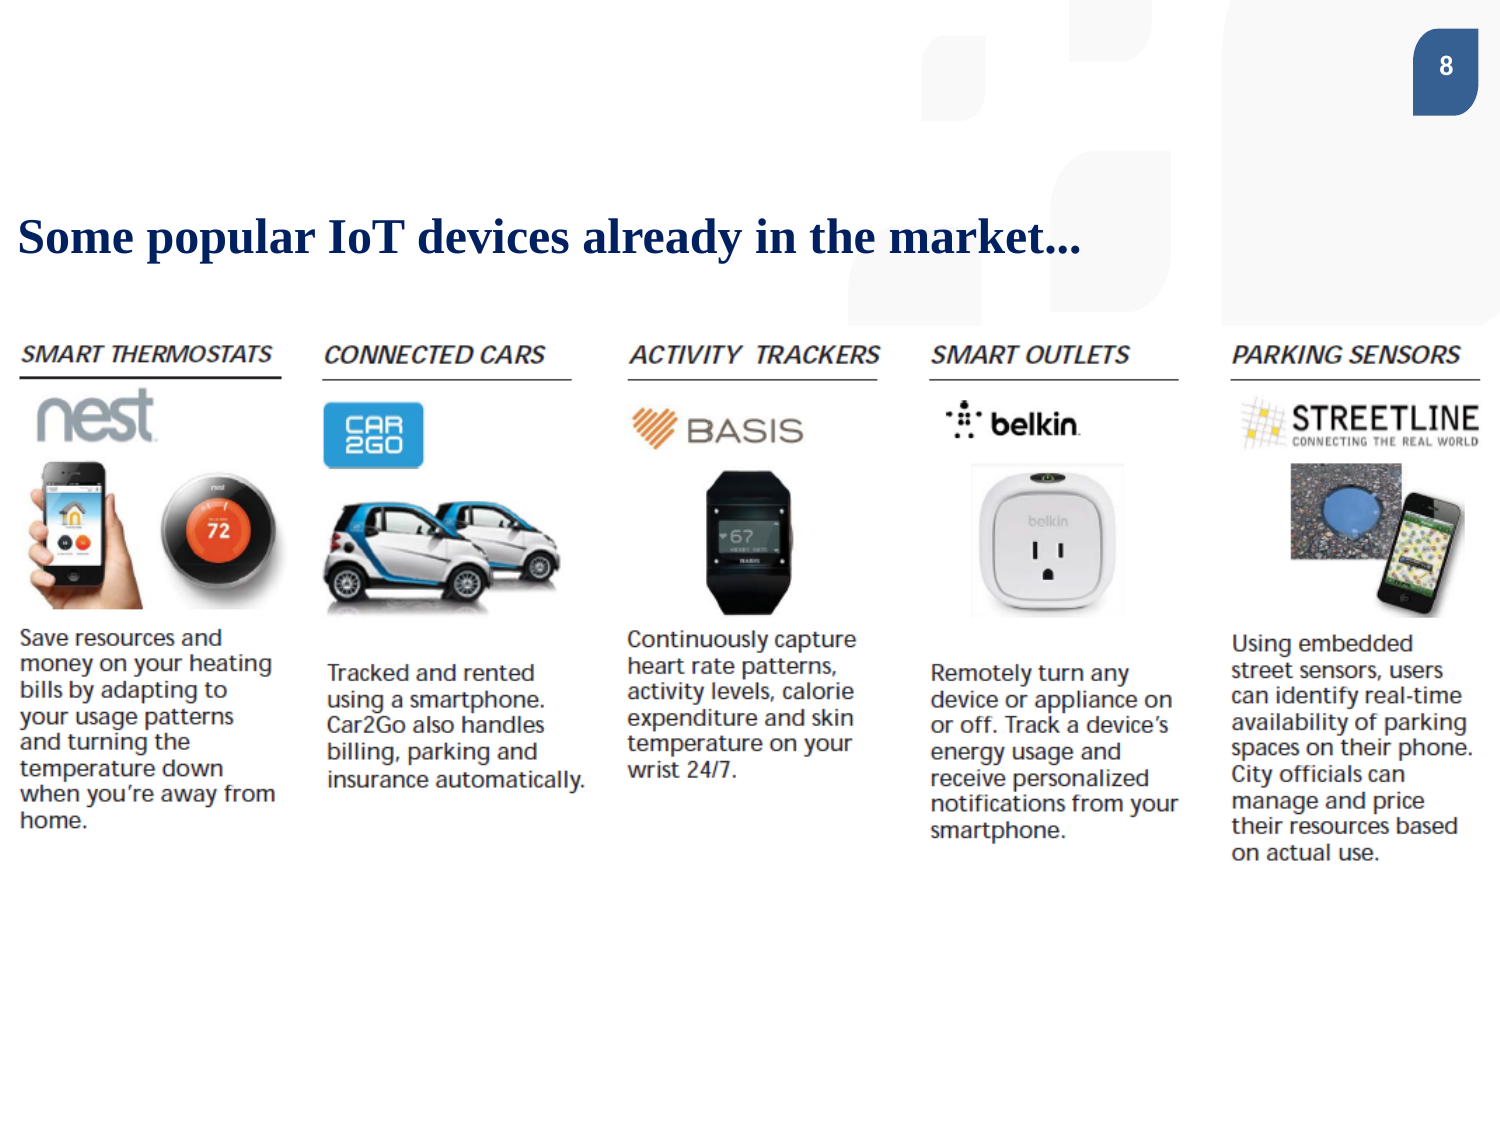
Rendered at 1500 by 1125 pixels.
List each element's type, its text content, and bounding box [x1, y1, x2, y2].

text_box Some popular IoT devices already in the market... [2, 196, 1107, 272]
picture [0, 325, 1500, 886]
